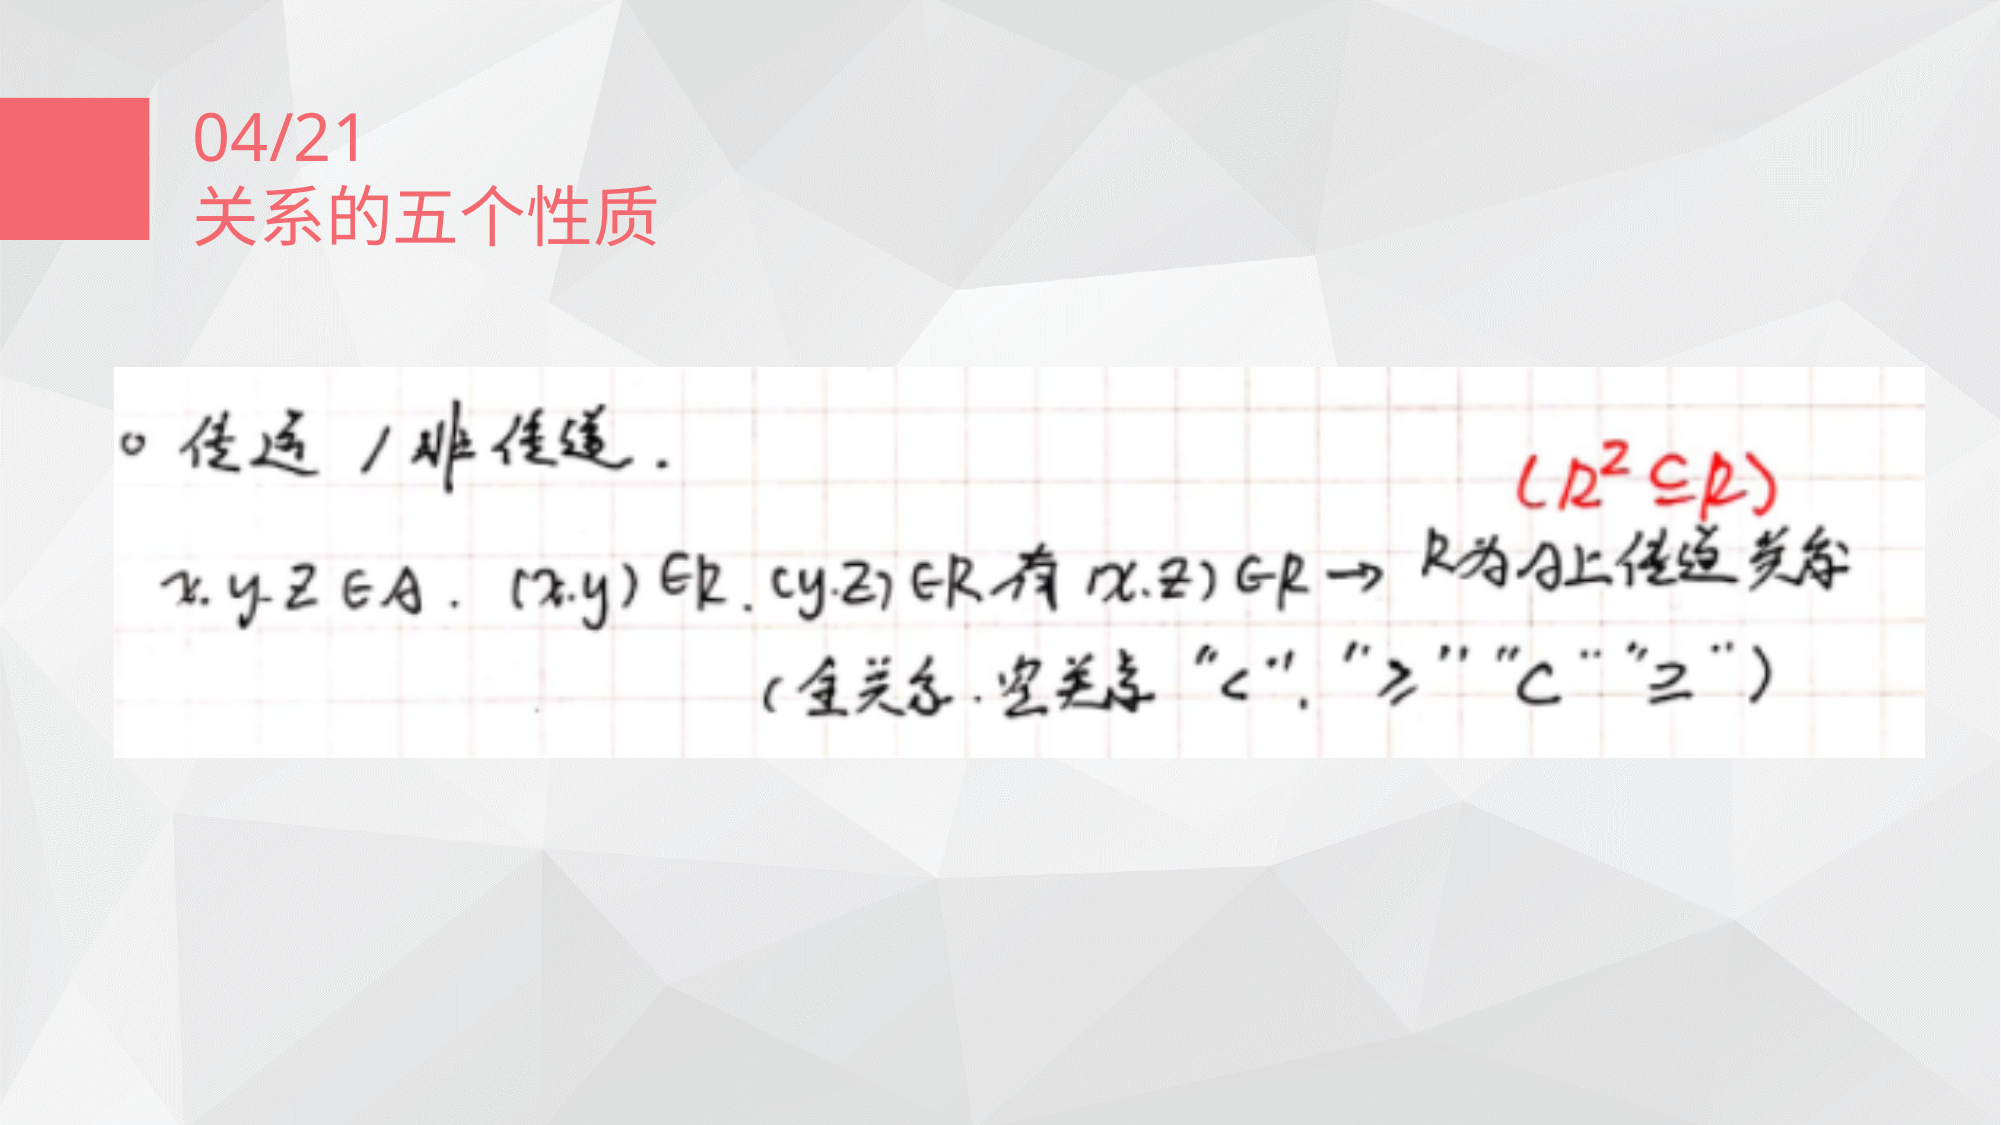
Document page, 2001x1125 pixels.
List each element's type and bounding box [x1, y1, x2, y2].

picture [0, 0, 2001, 1125]
text_box [0, 87, 1058, 265]
